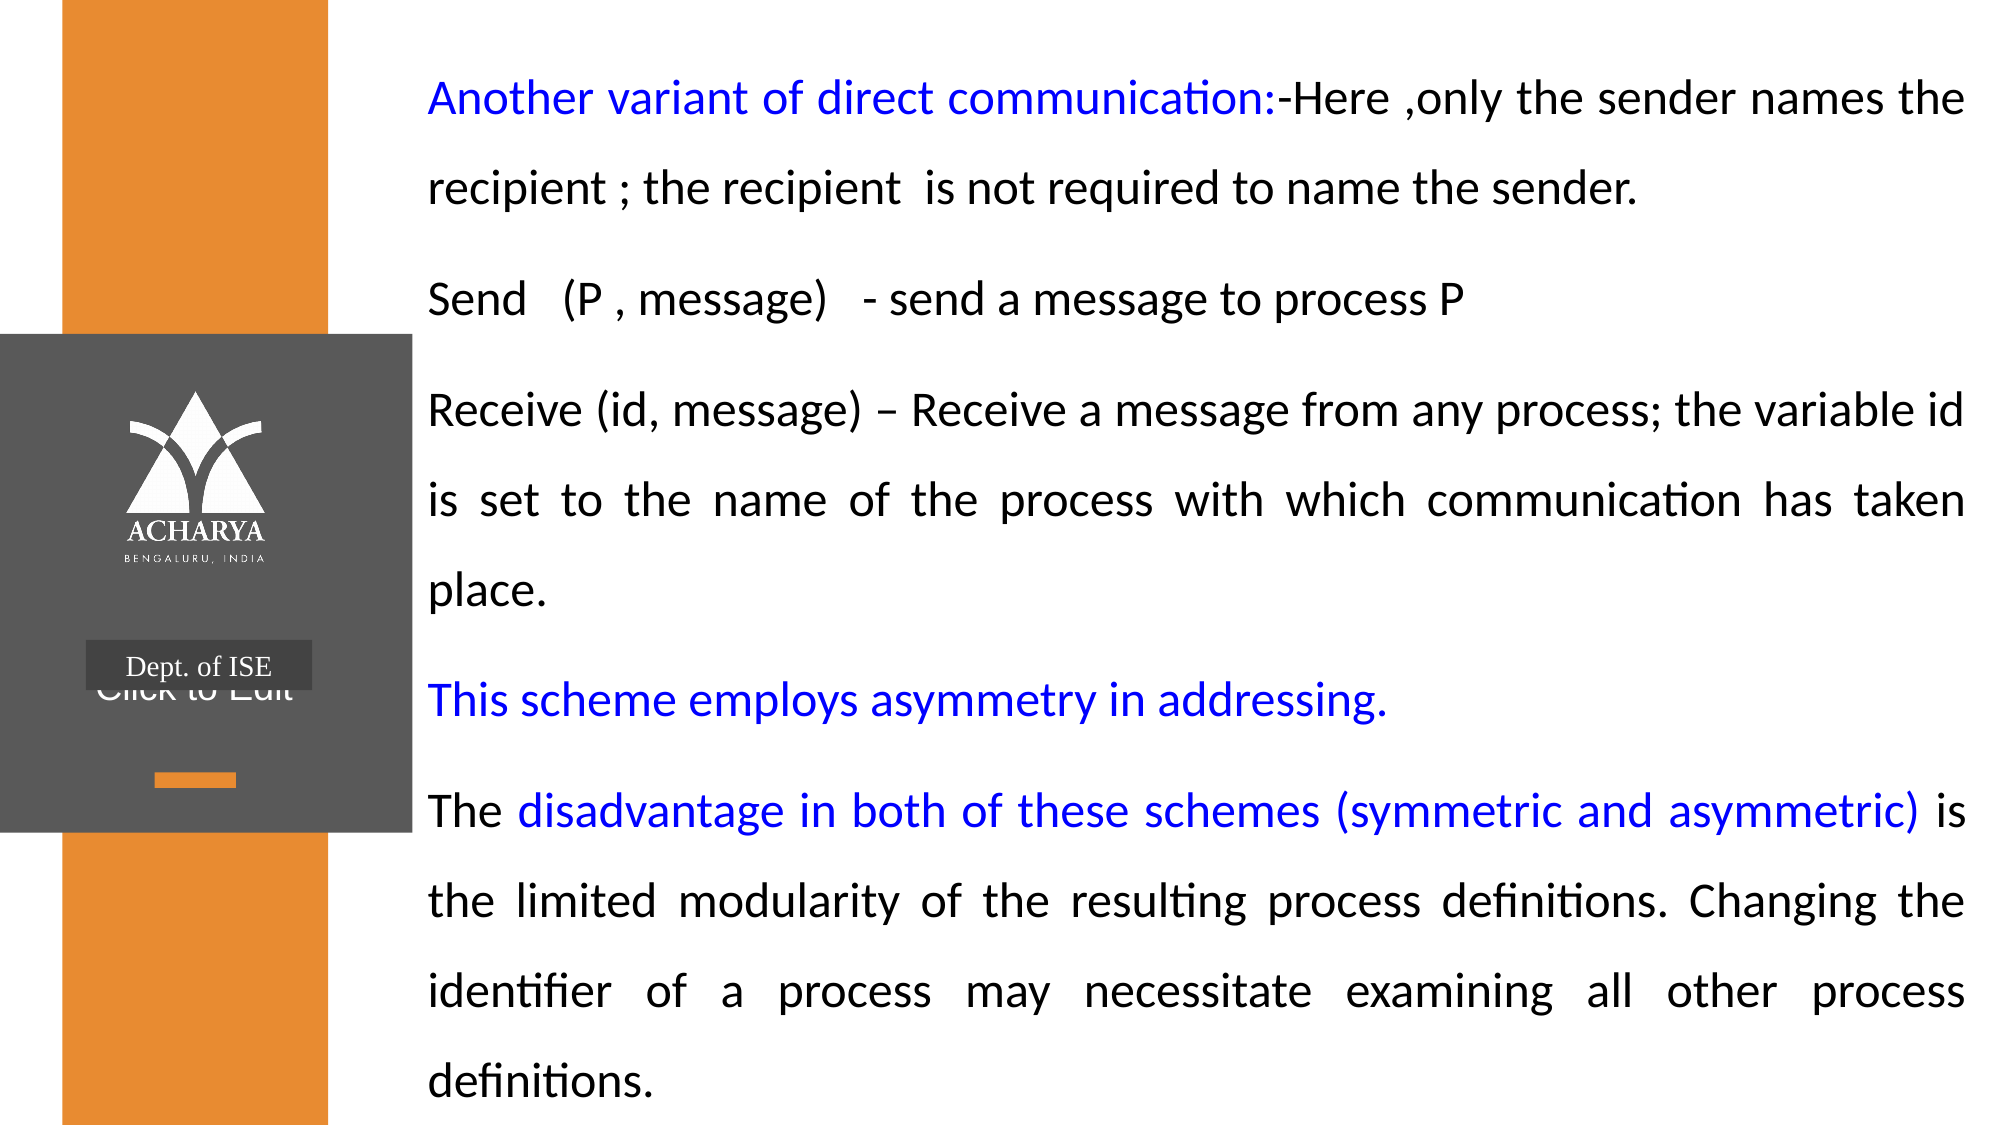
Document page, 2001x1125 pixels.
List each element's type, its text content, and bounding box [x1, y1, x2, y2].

list Another variant of direct communication:-Here ,only the sender names the recipient ; the recipient is not required to name the sender. Send (P , message) - send a message to process P Receive (id, message) – Receive a message from any process; the variable id is set to the name of the process with which communication has taken place. This scheme employs asymmetry in addressing. The disadvantage in both of these schemes (symmetric and asymmetric) is the limited modularity of the resulting process definitions. Changing the identifier of a process may necessitate examining all other process definitions. [412, 26, 1982, 1125]
text_box Dept. of ISE [85, 639, 313, 691]
picture [125, 391, 265, 564]
